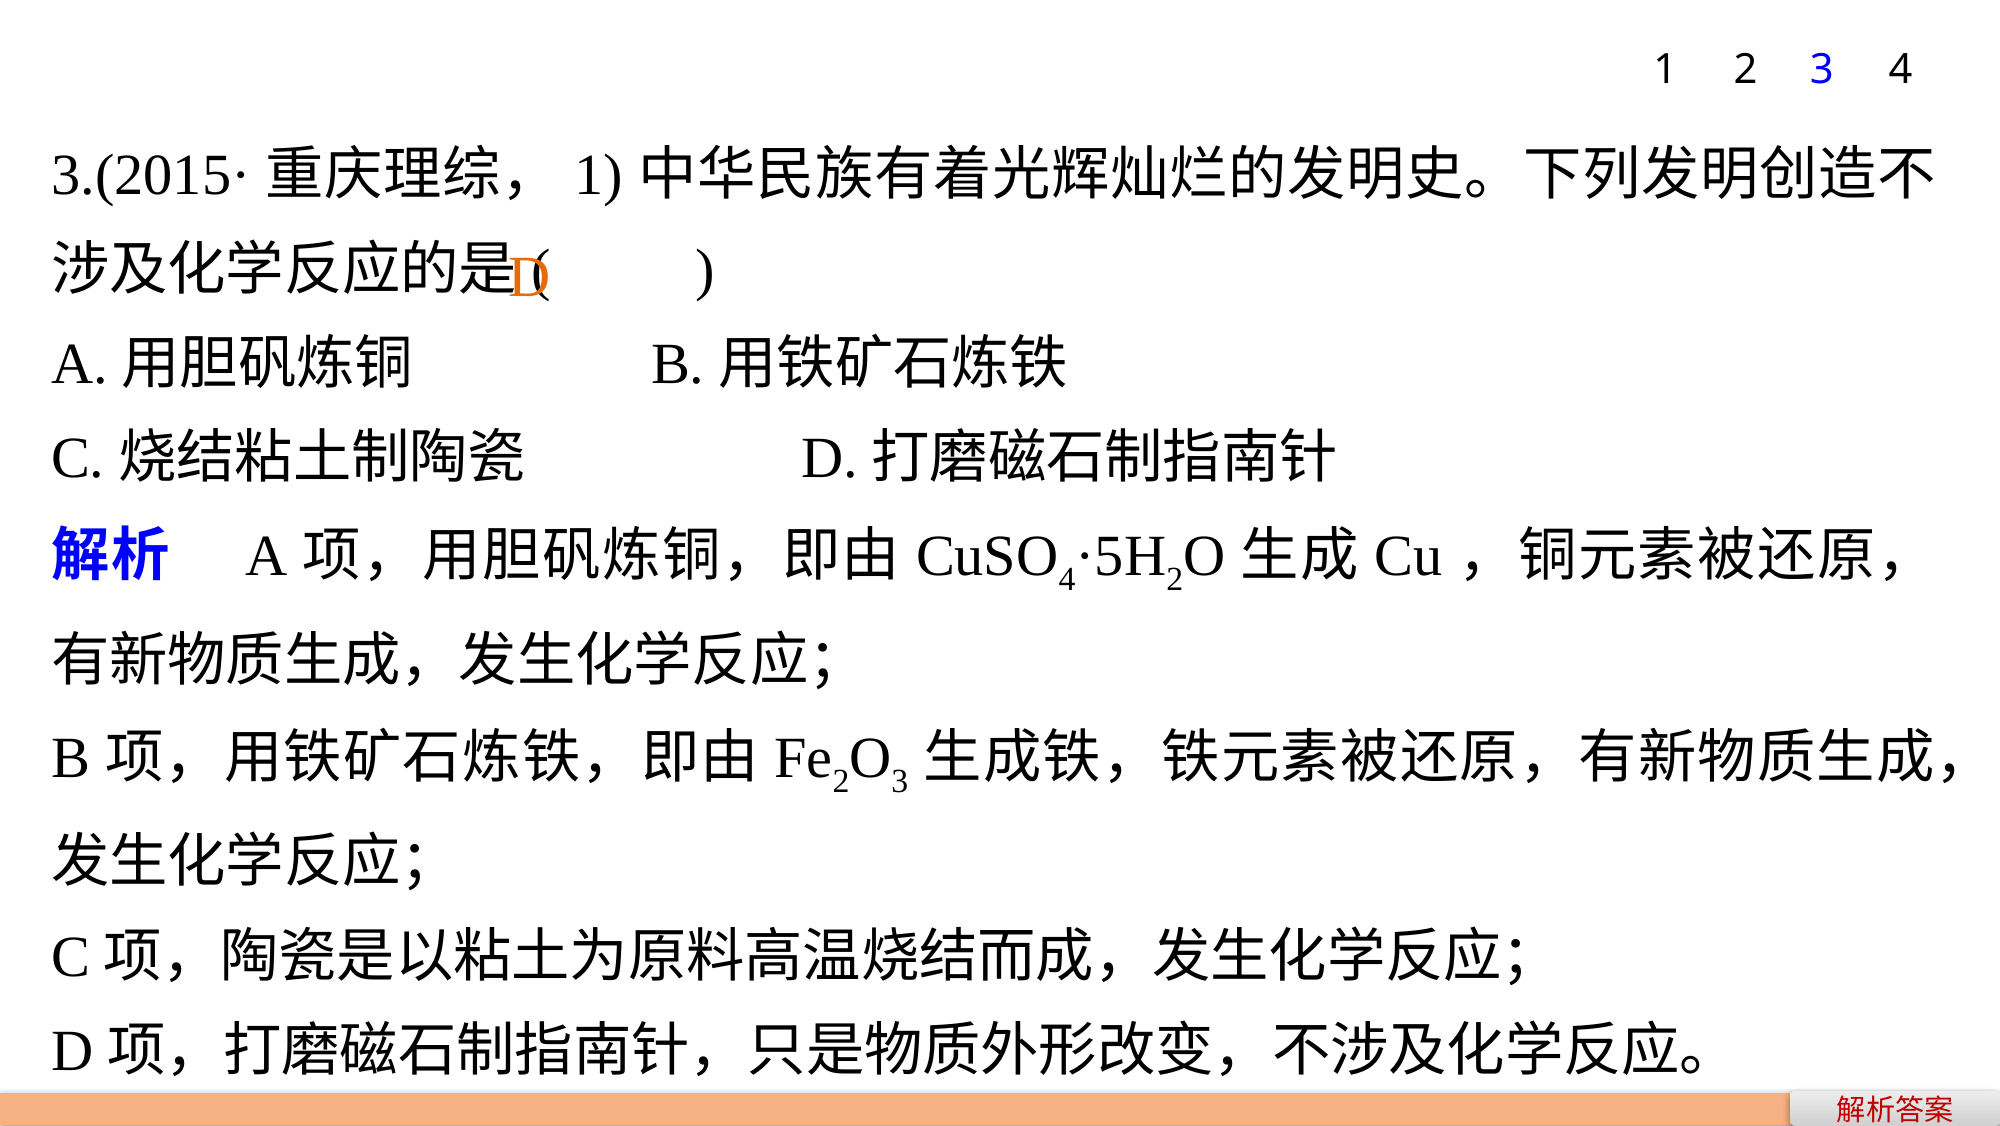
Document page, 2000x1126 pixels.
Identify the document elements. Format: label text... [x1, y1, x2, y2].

text_box 4 [1867, 19, 1933, 114]
text_box 2 [1715, 19, 1777, 114]
text_box 3.(2015·重庆理综，1)中华民族有着光辉灿烂的发明史。下列发明创造不涉及化学反应的是( ) A.用胆矾炼铜 B.用铁矿石炼铁 C.烧结粘土制陶瓷 D.打磨磁石制指南针 解析 A项，用胆矾炼铜，即由CuSO4·5H2O生成Cu，铜元素被还原，有新物质生成，发生化学反应； B项，用铁矿石炼铁，即由Fe2O3生成铁，铁元素被还原，有新物质生成，发生化学反应； C项，陶瓷是以粘土为原料高温烧结而成，发生化学反应； D项，打磨磁石制指南针，只是物质外形改变，不涉及化学反应。 [31, 101, 1956, 1091]
text_box 解析答案 [1788, 1089, 2000, 1126]
text_box [0, 1092, 1787, 1126]
text_box 1 [1632, 19, 1698, 114]
text_box 3 [1793, 19, 1851, 114]
text_box D [494, 195, 566, 316]
